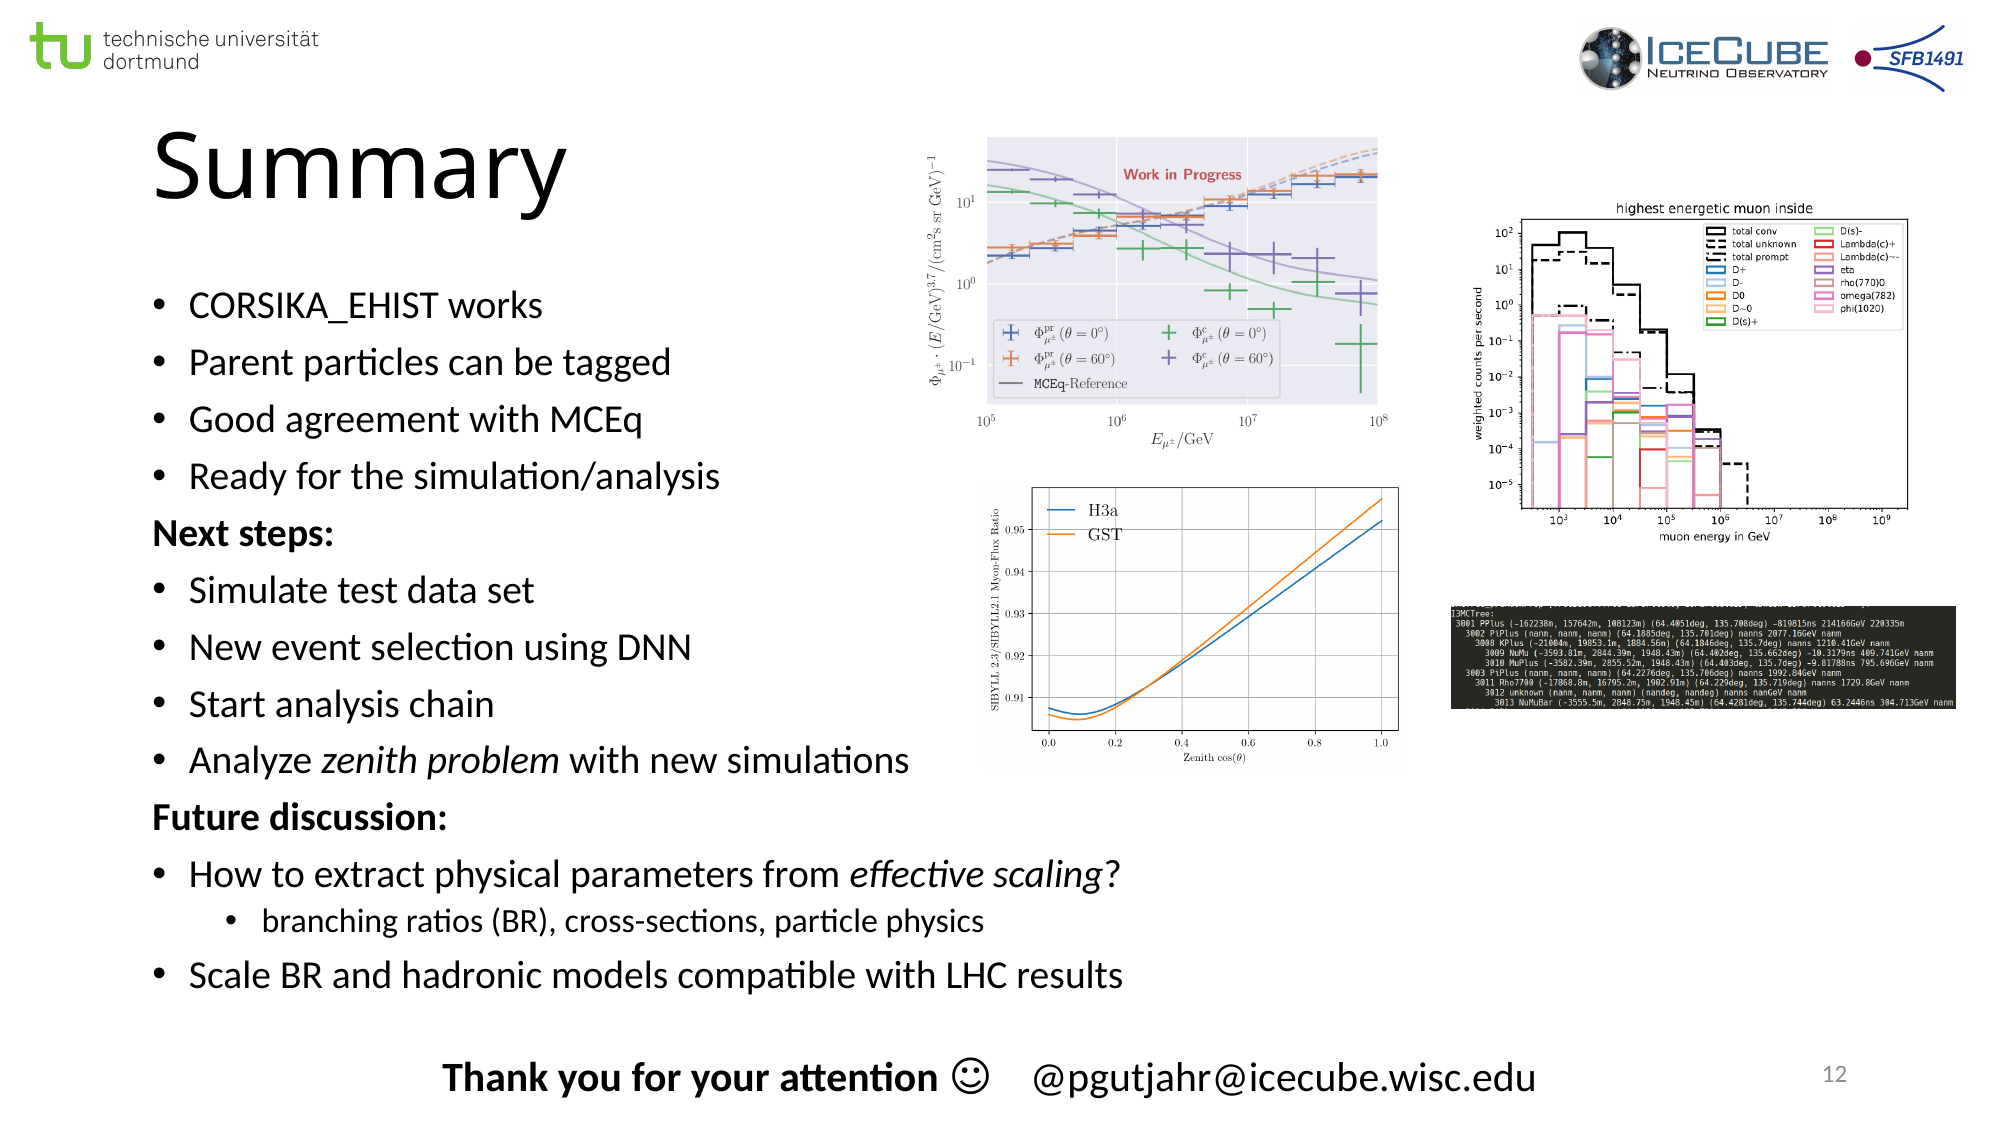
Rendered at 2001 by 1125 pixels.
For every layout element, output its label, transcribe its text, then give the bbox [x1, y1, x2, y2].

list CORSIKA_EHIST works Parent particles can be tagged Good agreement with MCEq Ready for the simulation/analysis Next steps: Simulate test data set New event selection using DNN Start analysis chain Analyze zenith problem with new simulations Future discussion: How to extract physical parameters from effective scaling? branching ratios (BR), cross-sections, particle physics Scale BR and hadronic models compatible with LHC results [137, 277, 1863, 1014]
slide_number 12 [1748, 1042, 1863, 1103]
picture [1852, 22, 1967, 95]
picture [911, 120, 1403, 464]
picture [23, 15, 325, 76]
picture [1451, 606, 1956, 709]
title Summary [137, 59, 1863, 277]
picture [1575, 22, 1832, 95]
text_box Thank you for your attention ☺️ @pgutjahr@icecube.wisc.edu [232, 1042, 1748, 1108]
picture [982, 480, 1406, 771]
picture [1459, 174, 1956, 548]
